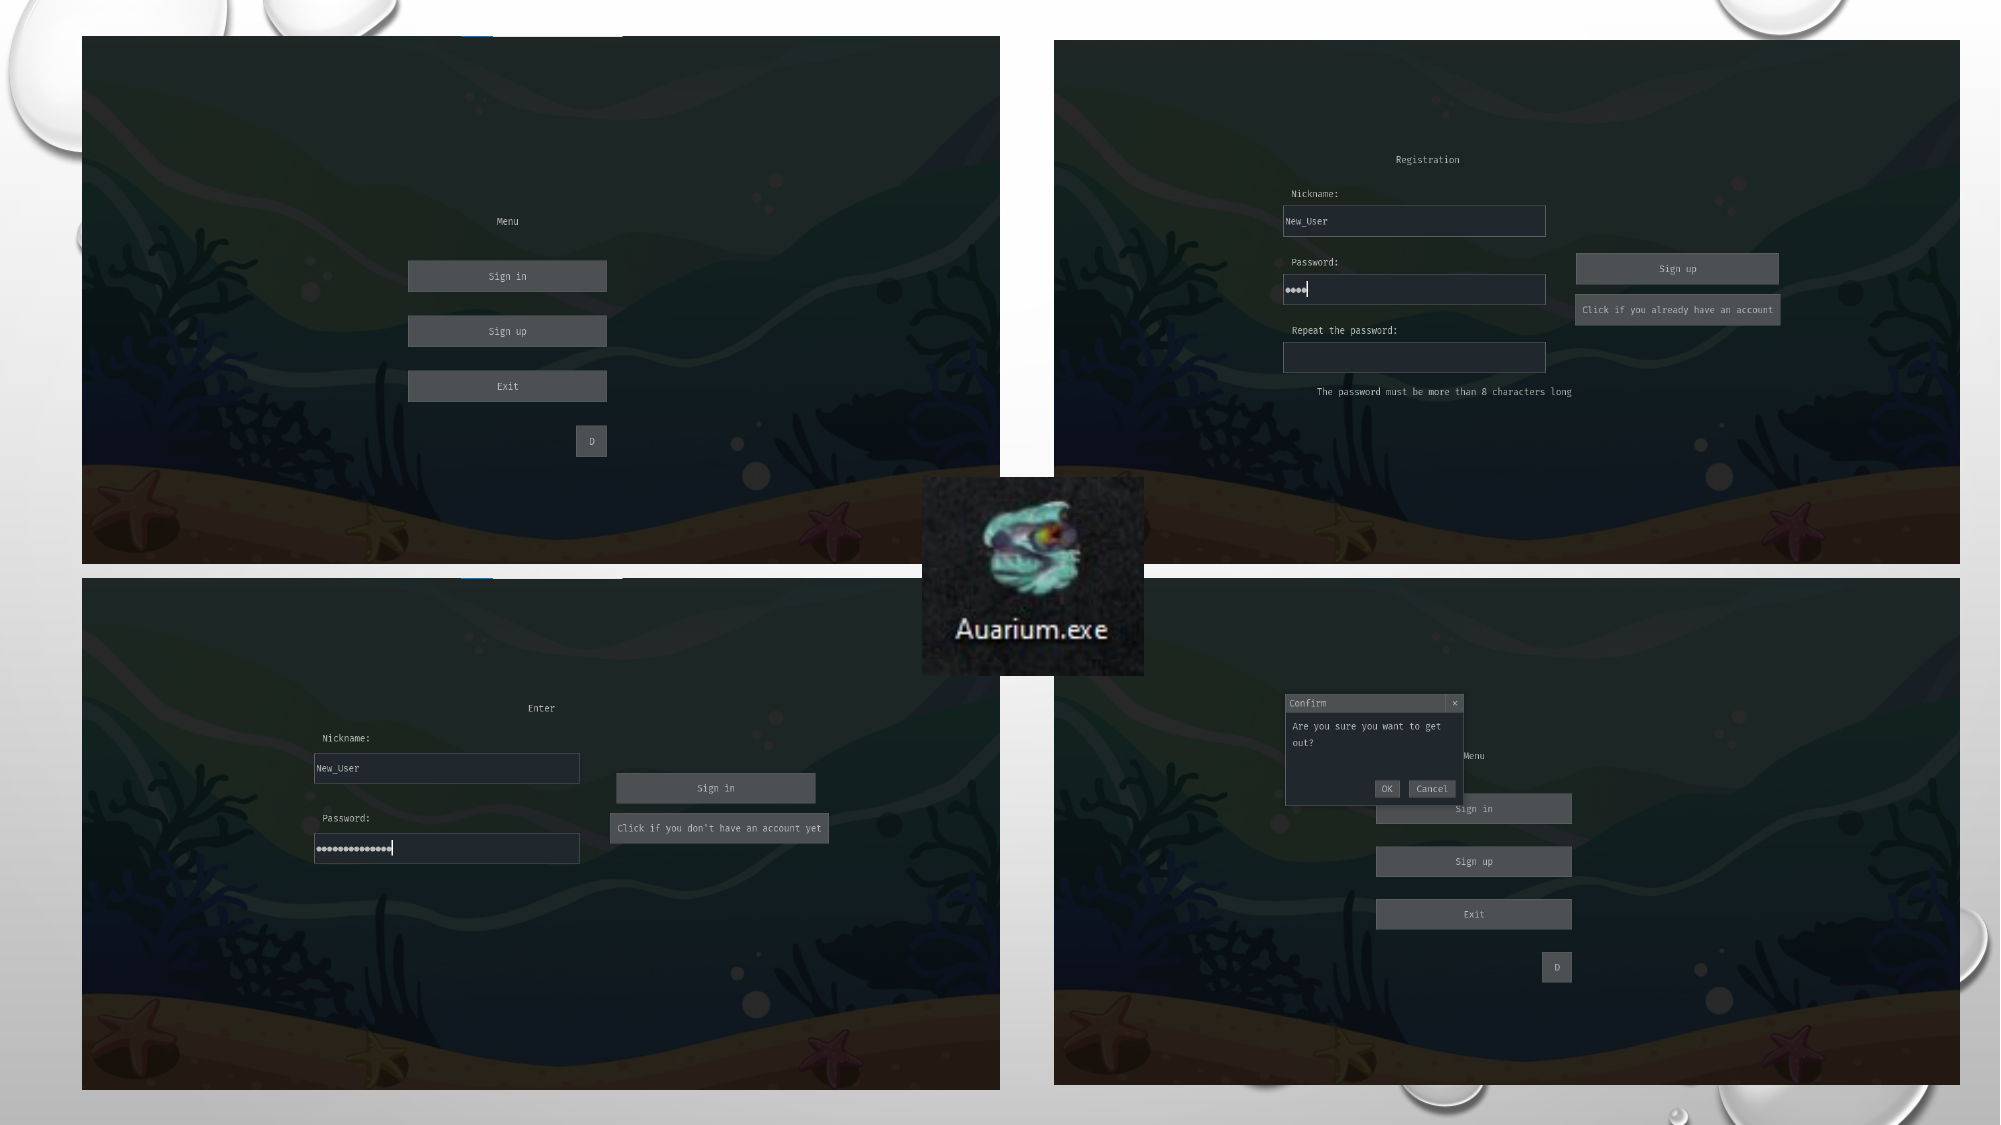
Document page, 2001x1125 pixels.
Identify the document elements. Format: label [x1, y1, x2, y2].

picture [0, 0, 2000, 1125]
list [82, 36, 1000, 564]
